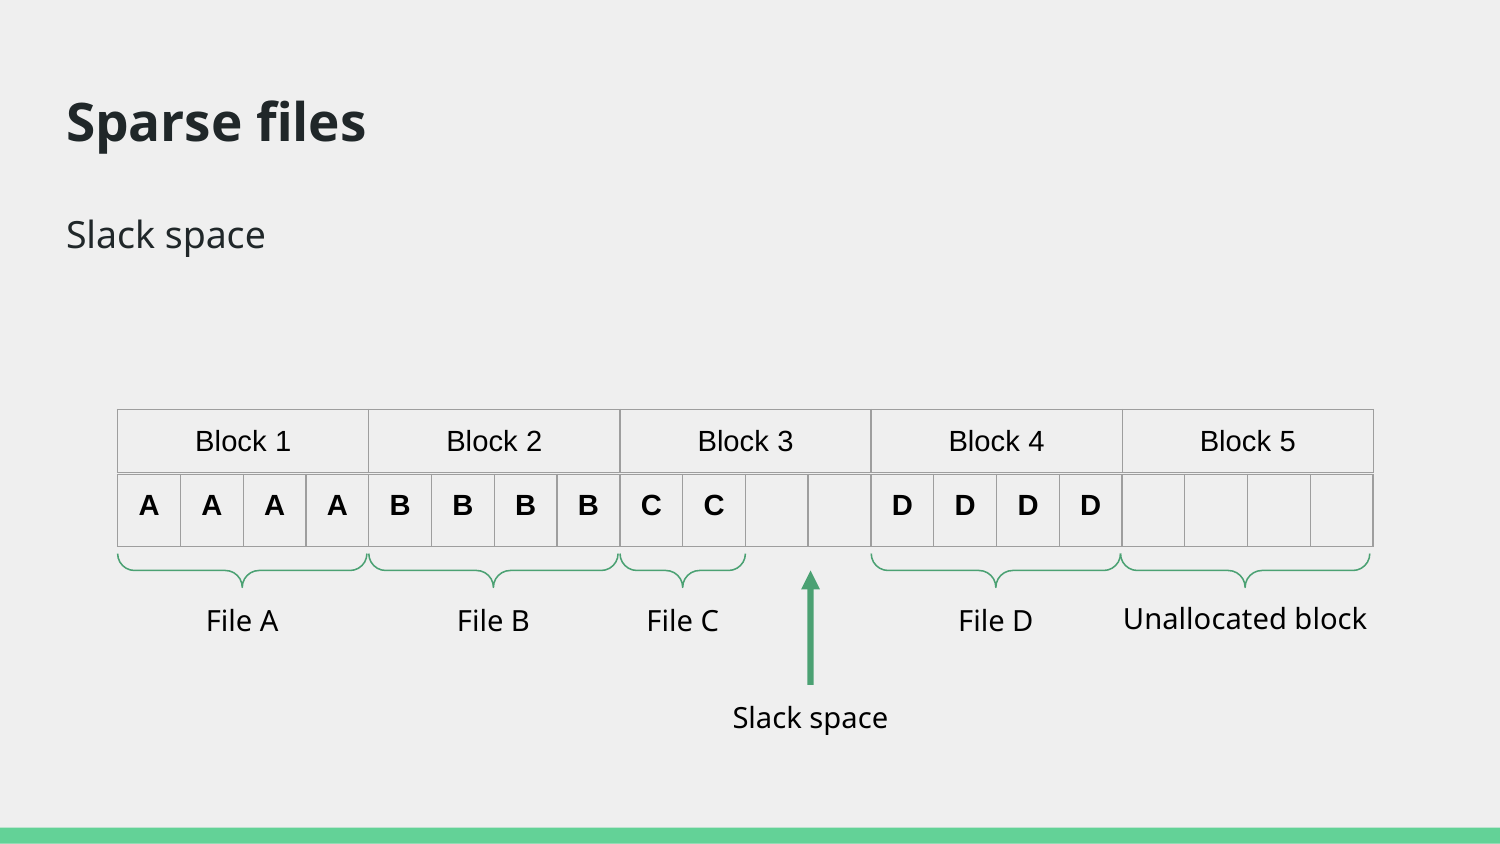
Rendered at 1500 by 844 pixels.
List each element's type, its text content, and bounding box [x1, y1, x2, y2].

table_header A [181, 475, 243, 546]
table_header B [432, 475, 494, 546]
table_header [1248, 475, 1310, 546]
text_box [620, 553, 746, 587]
table_header A [307, 475, 368, 546]
table_header D [934, 475, 996, 546]
table_header A [244, 475, 305, 546]
text_box [871, 553, 1120, 587]
list Slack space [51, 189, 1449, 750]
table_header [1123, 475, 1184, 546]
table_header [809, 475, 870, 546]
table_header [1185, 475, 1247, 546]
table_header Block 5 [1123, 410, 1373, 472]
text_box Slack space [649, 684, 971, 765]
text_box File B [399, 587, 588, 663]
table_header C [683, 475, 745, 546]
text_box [117, 553, 367, 587]
table_header [746, 475, 807, 546]
table_header C [621, 475, 682, 546]
text_box File A [148, 587, 336, 663]
text_box File C [589, 587, 777, 663]
table_header B [558, 475, 619, 546]
table_header B [369, 475, 431, 546]
table_header Block 3 [621, 410, 870, 472]
table_header D [872, 475, 933, 546]
title Sparse files [51, 72, 1449, 167]
table_header [1311, 475, 1372, 546]
table_header B [495, 475, 556, 546]
table_header D [1060, 475, 1121, 546]
text_box Unallocated block [1084, 585, 1406, 665]
text_box File D [902, 587, 1084, 663]
table_header D [997, 475, 1059, 546]
table_header Block 4 [872, 410, 1122, 472]
table_header Block 1 [118, 410, 368, 472]
text_box [368, 553, 619, 587]
text_box [1120, 553, 1370, 588]
table_header A [118, 475, 180, 546]
table_header Block 2 [369, 410, 619, 472]
